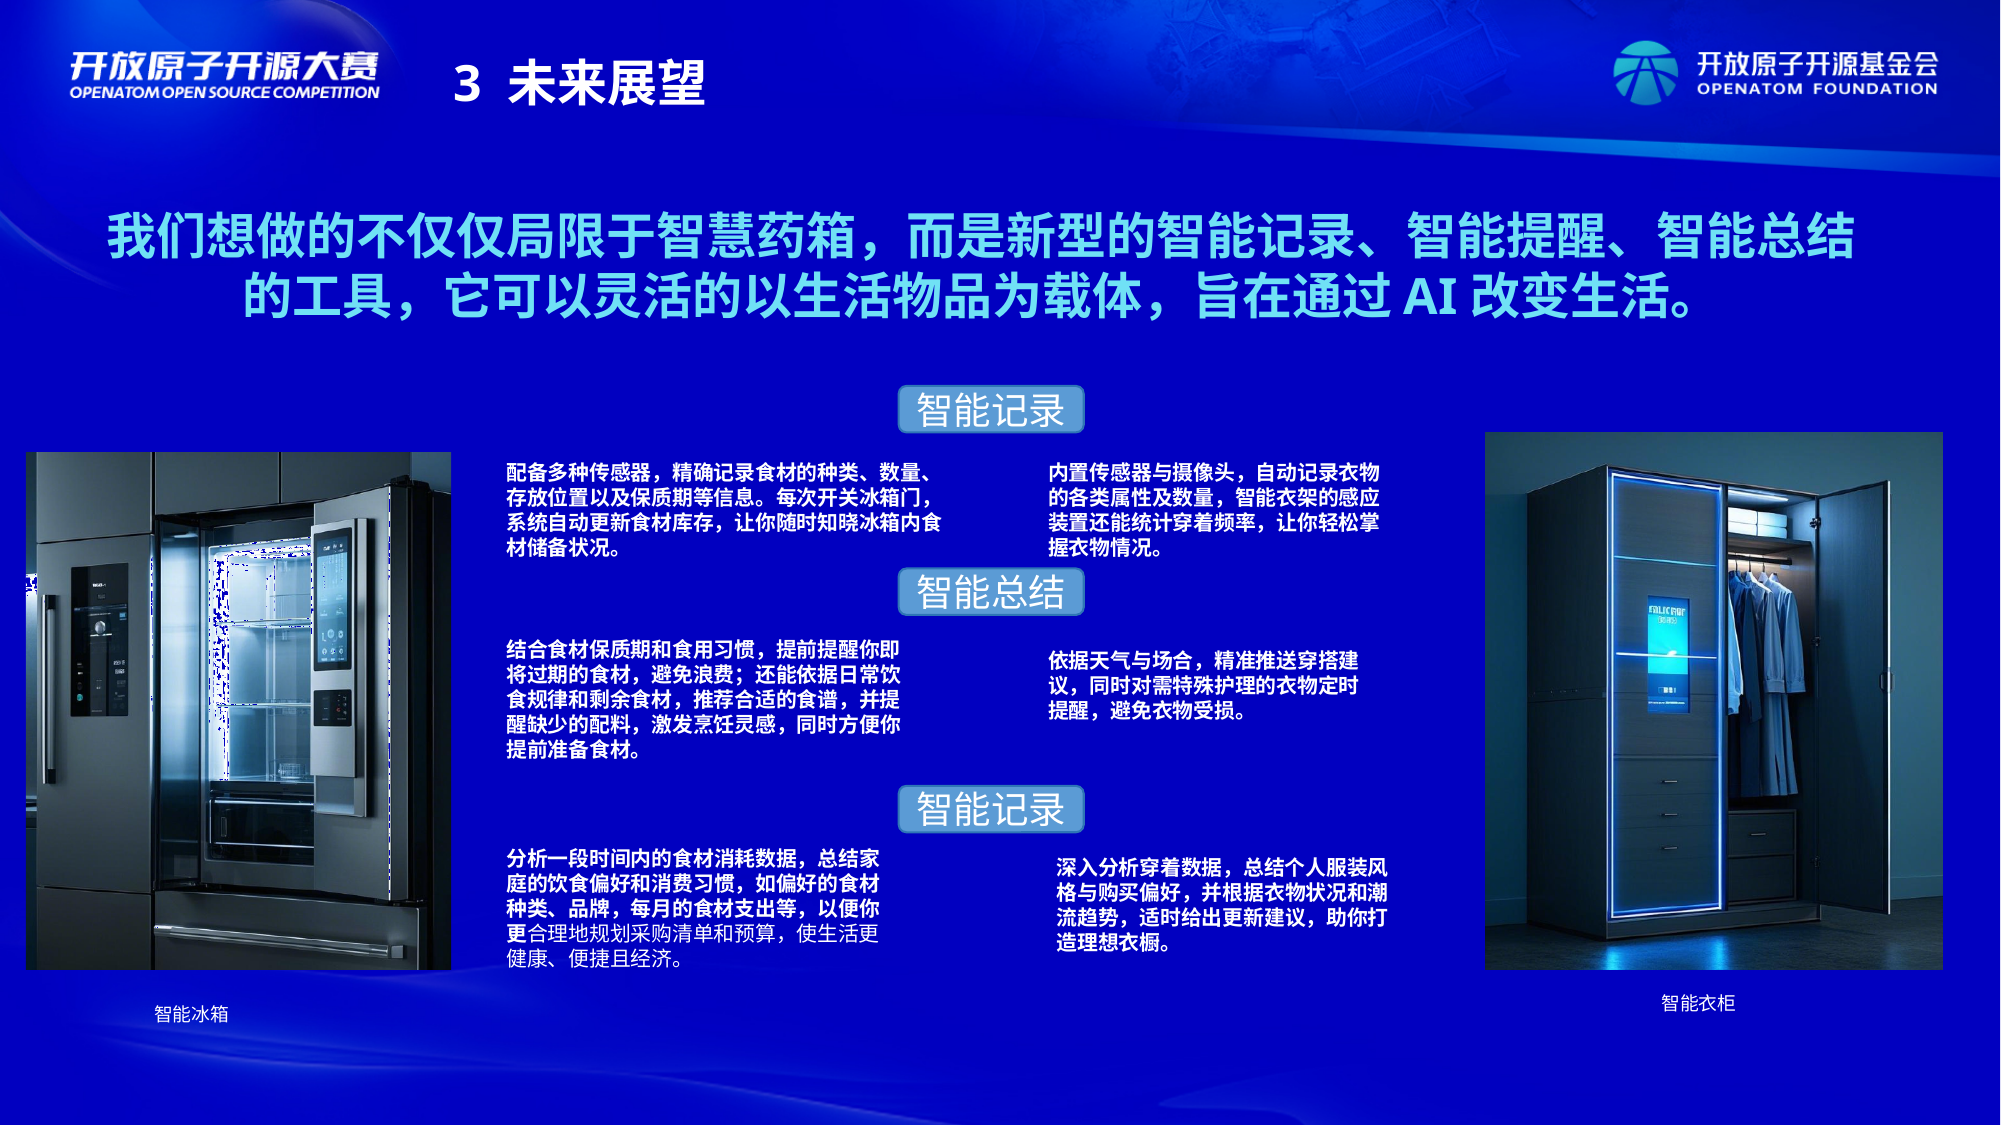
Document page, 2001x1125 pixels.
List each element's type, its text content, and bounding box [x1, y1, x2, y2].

text_box 智能记录 [1002, 784, 1085, 834]
text_box 智能冰箱 [139, 994, 308, 1033]
text_box [139, 325, 967, 495]
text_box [998, 388, 1002, 949]
text_box 智能记录 [897, 384, 1085, 434]
text_box 内置传感器与摄像头，自动记录衣物的各类属性及数量，智能衣架的感应装置还能统计穿着频率，让你轻松掌握衣物情况。 [1033, 452, 1403, 568]
text_box 依据天气与场合，精准推送穿搭建议，同时对需特殊护理的衣物定时提醒，避免衣物受损。 [1033, 640, 1394, 759]
text_box 智能总结 [897, 567, 998, 616]
text_box 深入分析穿着数据，总结个人服装风格与购买偏好，并根据衣物状况和潮流趋势，适时给出更新建议，助你打造理想衣橱。 [1041, 847, 1411, 962]
picture [0, 0, 2001, 1125]
text_box 智能总结 [1002, 567, 1085, 616]
text_box 配备多种传感器，精确记录食材的种类、数量、存放位置以及保质期等信息。每次开关冰箱门，系统自动更新食材库存，让你随时知晓冰箱内食材储备状况。 [491, 452, 959, 568]
text_box 3 未来展望 [439, 14, 719, 106]
text_box 我们想做的不仅仅局限于智慧药箱，而是新型的智能记录、智能提醒、智能总结的工具，它可以灵活的以生活物品为载体，旨在通过AI改变生活。 [82, 203, 1880, 325]
text_box 智能衣柜 [1646, 984, 1820, 1022]
text_box 分析一段时间内的食材消耗数据，总结家庭的饮食偏好和消费习惯，如偏好的食材种类、品牌，每月的食材支出等，以便你更合理地规划采购清单和预算，使生活更健康、便捷且经济。 [491, 837, 910, 978]
text_box 智能记录 [897, 784, 998, 834]
text_box 结合食材保质期和食用习惯，提前提醒你即将过期的食材，避免浪费；还能依据日常饮食规律和剩余食材，推荐合适的食谱，并提醒缺少的配料，激发烹饪灵感，同时方便你提前准备食材。 [491, 629, 929, 770]
